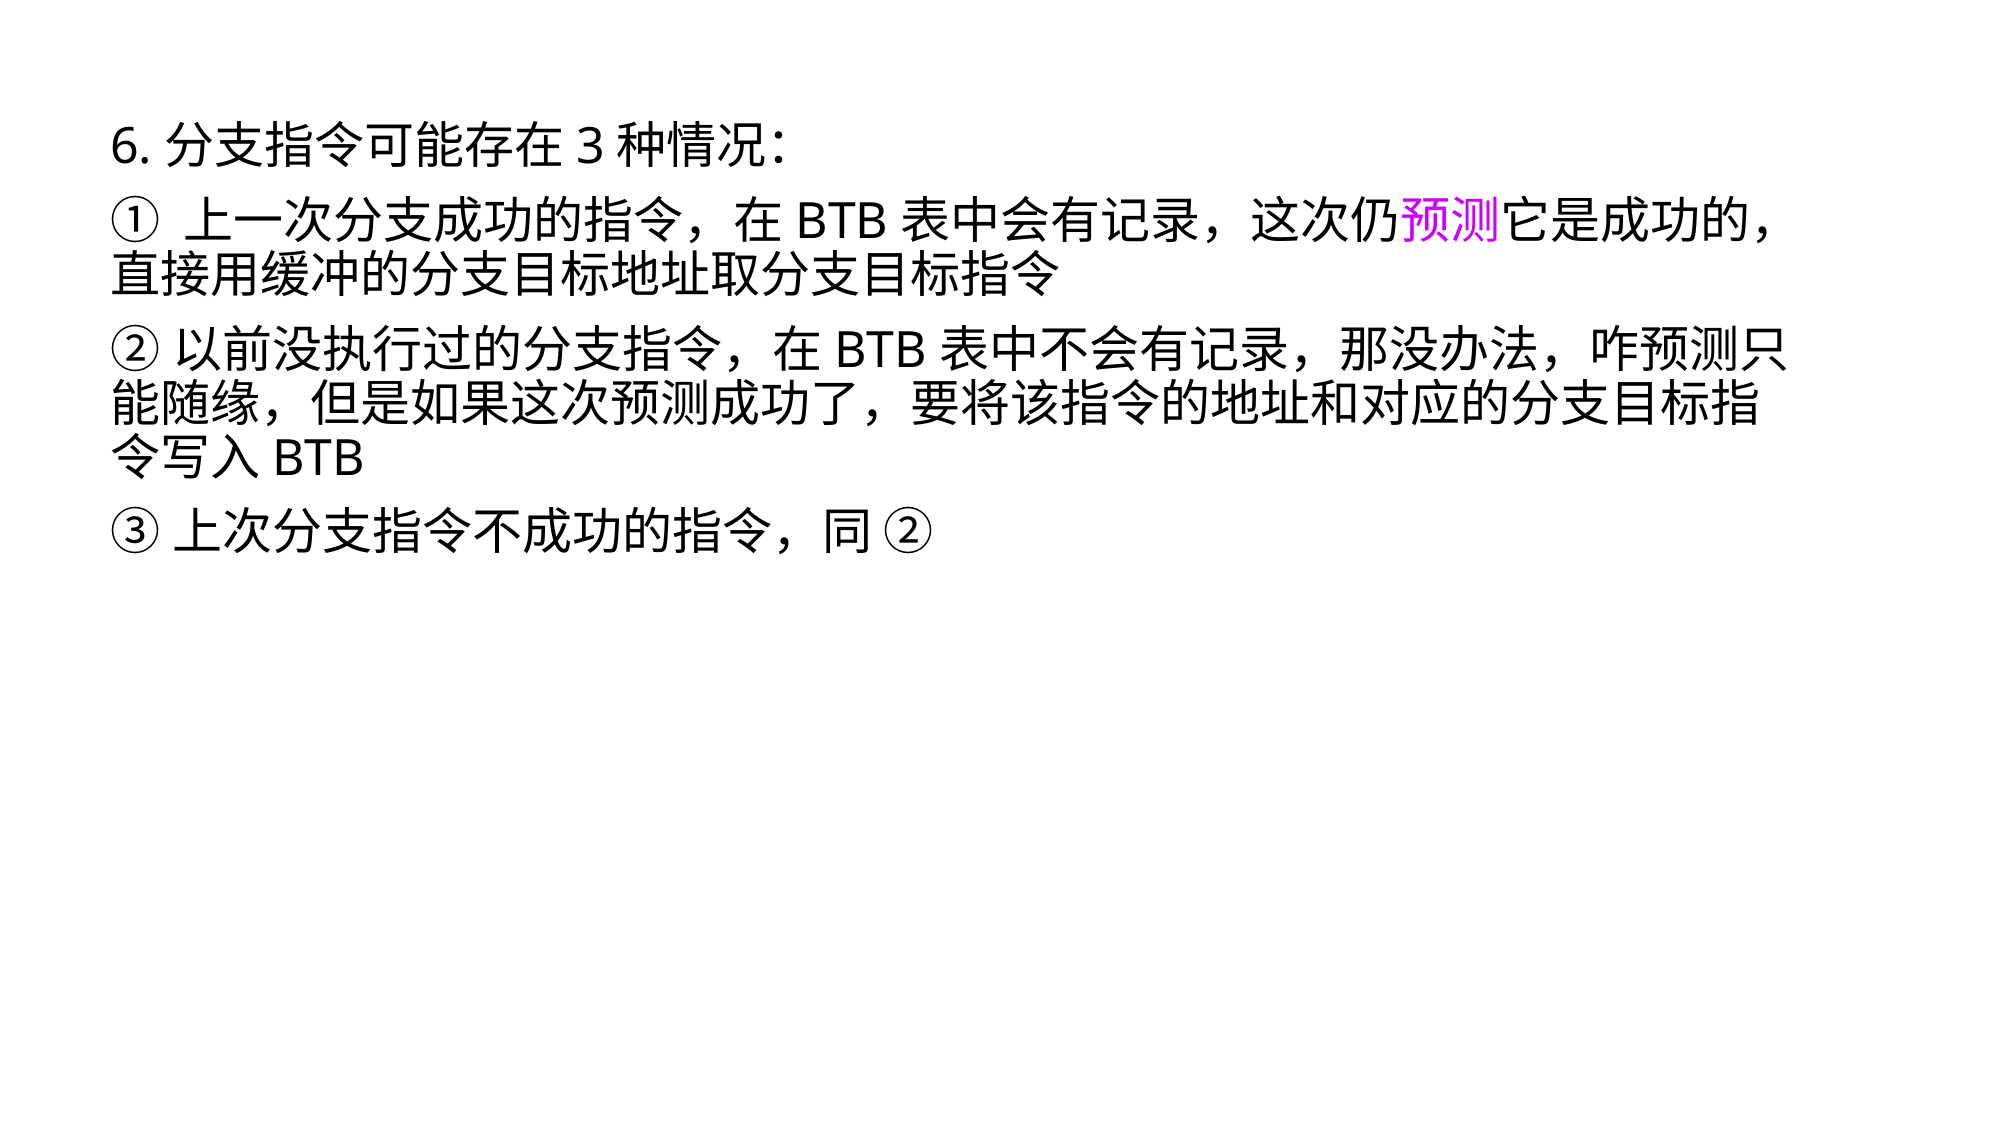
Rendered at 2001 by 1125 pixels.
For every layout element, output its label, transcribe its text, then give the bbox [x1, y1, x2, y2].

list 6.分支指令可能存在3种情况： ① 上一次分支成功的指令，在BTB表中会有记录，这次仍预测它是成功的，直接用缓冲的分支目标地址取分支目标指令 ②以前没执行过的分支指令，在BTB表中不会有记录，那没办法，咋预测只能随缘，但是如果这次预测成功了，要将该指令的地址和对应的分支目标指令写入BTB ③上次分支指令不成功的指令，同 ② [95, 113, 1821, 827]
